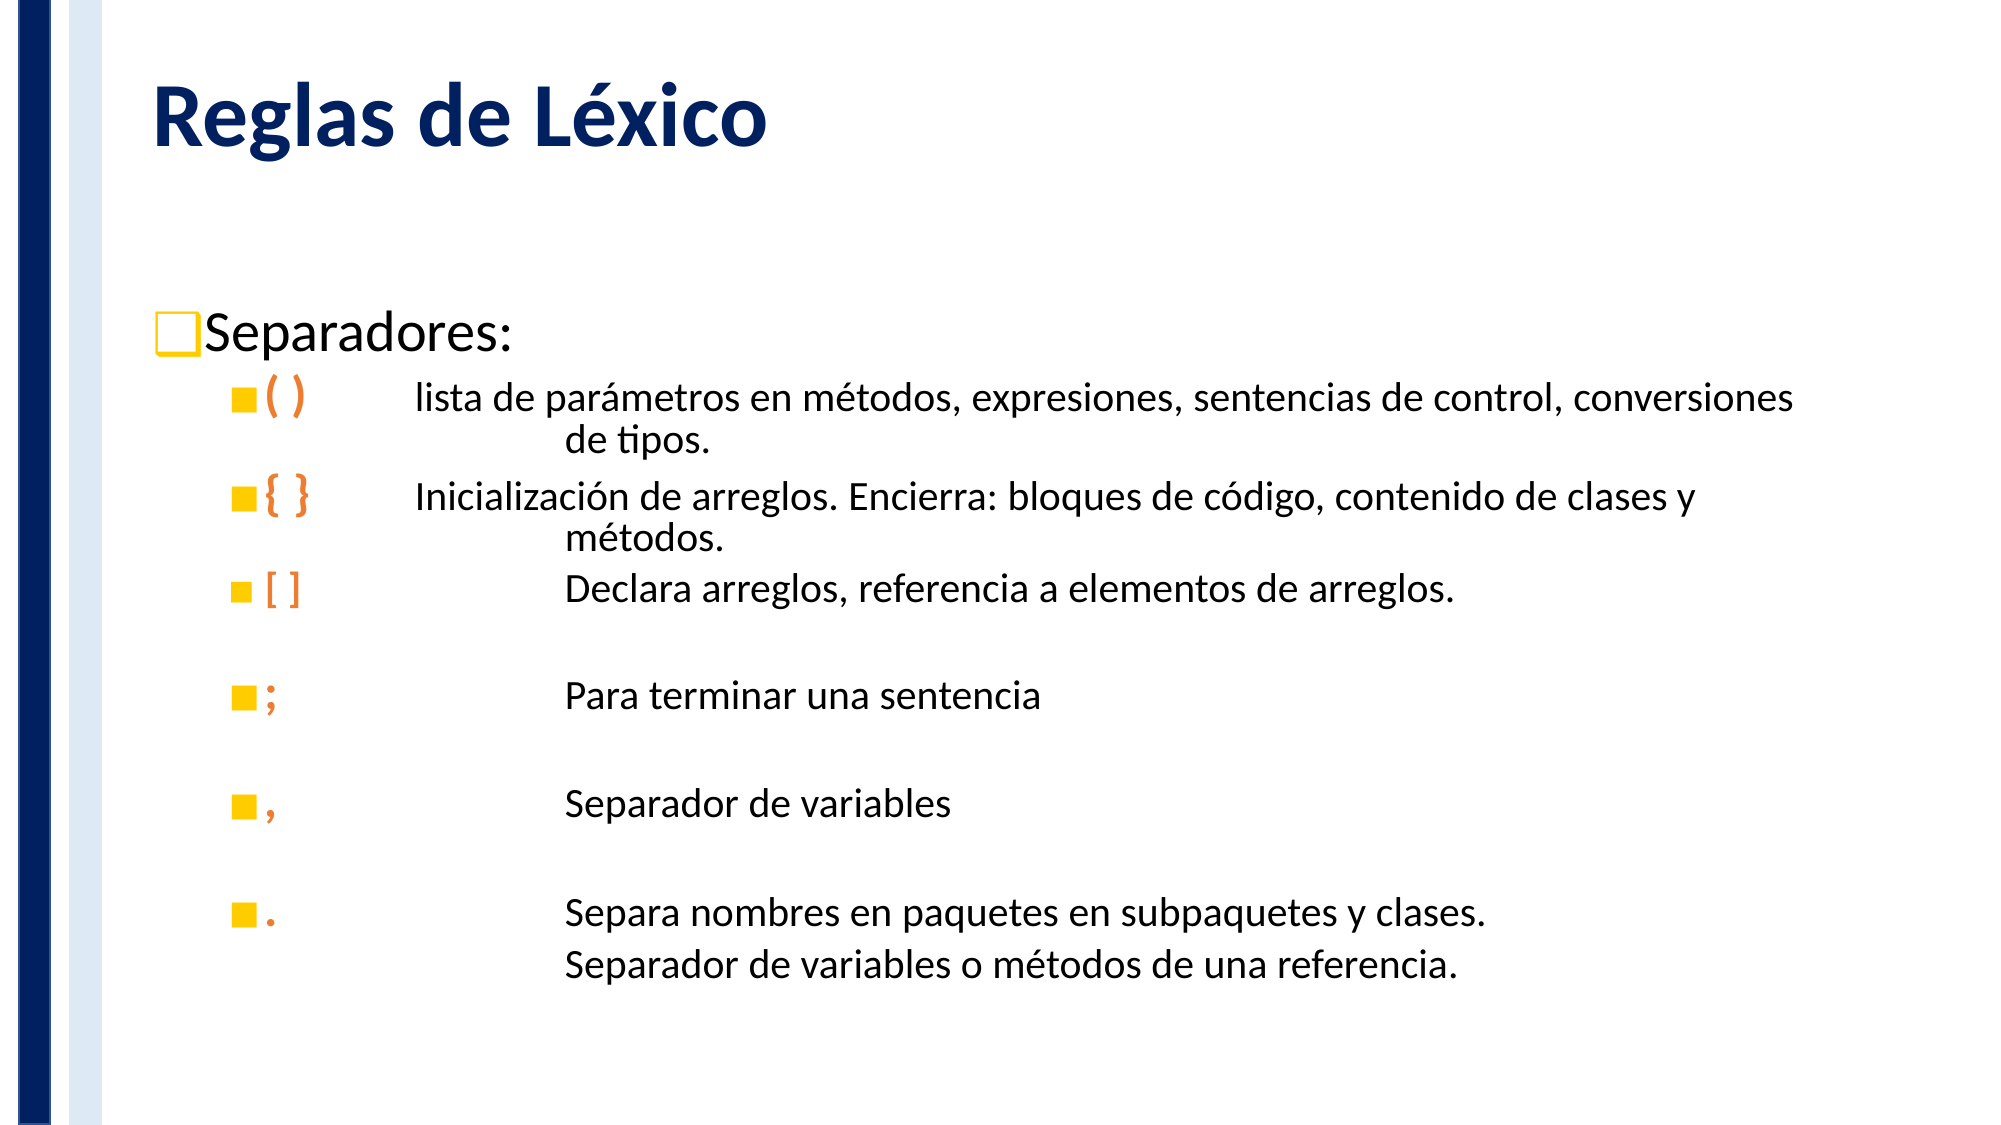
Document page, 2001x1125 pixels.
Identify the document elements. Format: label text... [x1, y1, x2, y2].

list Separadores: ( ) lista de parámetros en métodos, expresiones, sentencias de control, conversiones de tipos. { } Inicialización de arreglos. Encierra: bloques de código, contenido de clases y métodos. [ ] Declara arreglos, referencia a elementos de arreglos. ; Para terminar una sentencia , Separador de variables . Separa nombres en paquetes en subpaquetes y clases. Separador de variables o métodos de una referencia. [137, 299, 1863, 1014]
title Reglas de Léxico [137, 59, 1863, 278]
